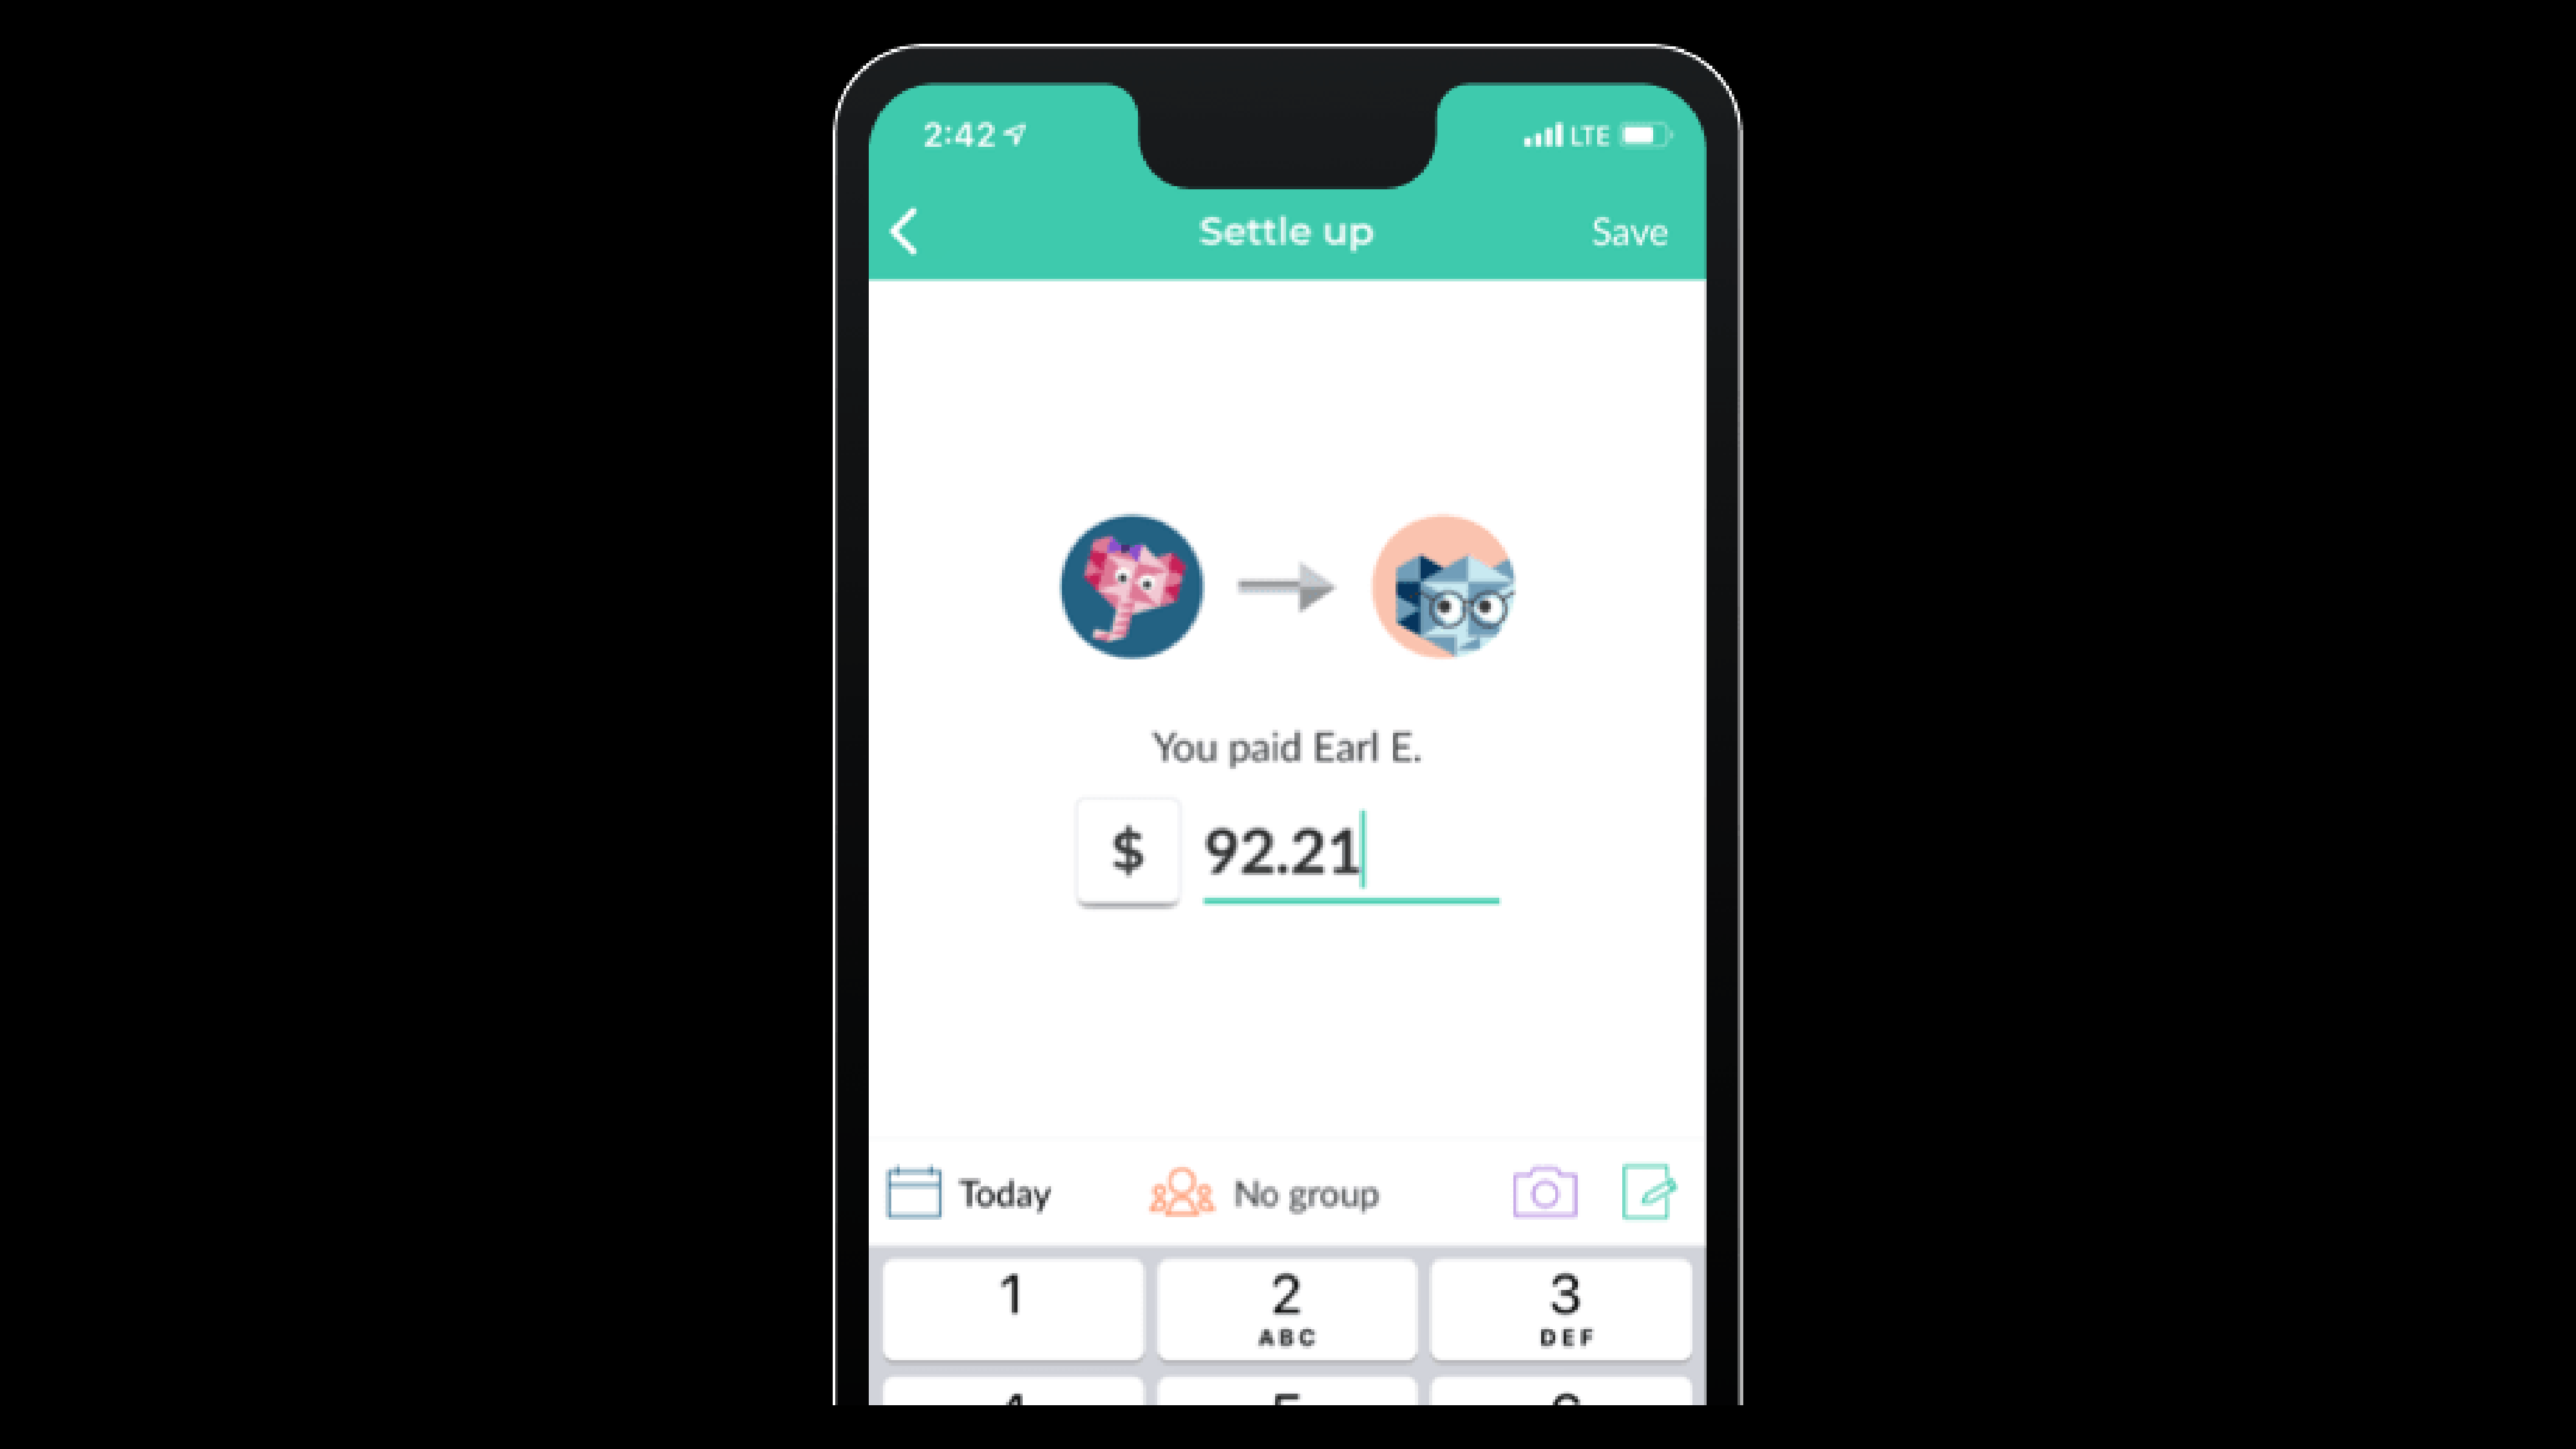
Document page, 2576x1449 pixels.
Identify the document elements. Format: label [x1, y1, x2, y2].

picture [833, 44, 1743, 1405]
